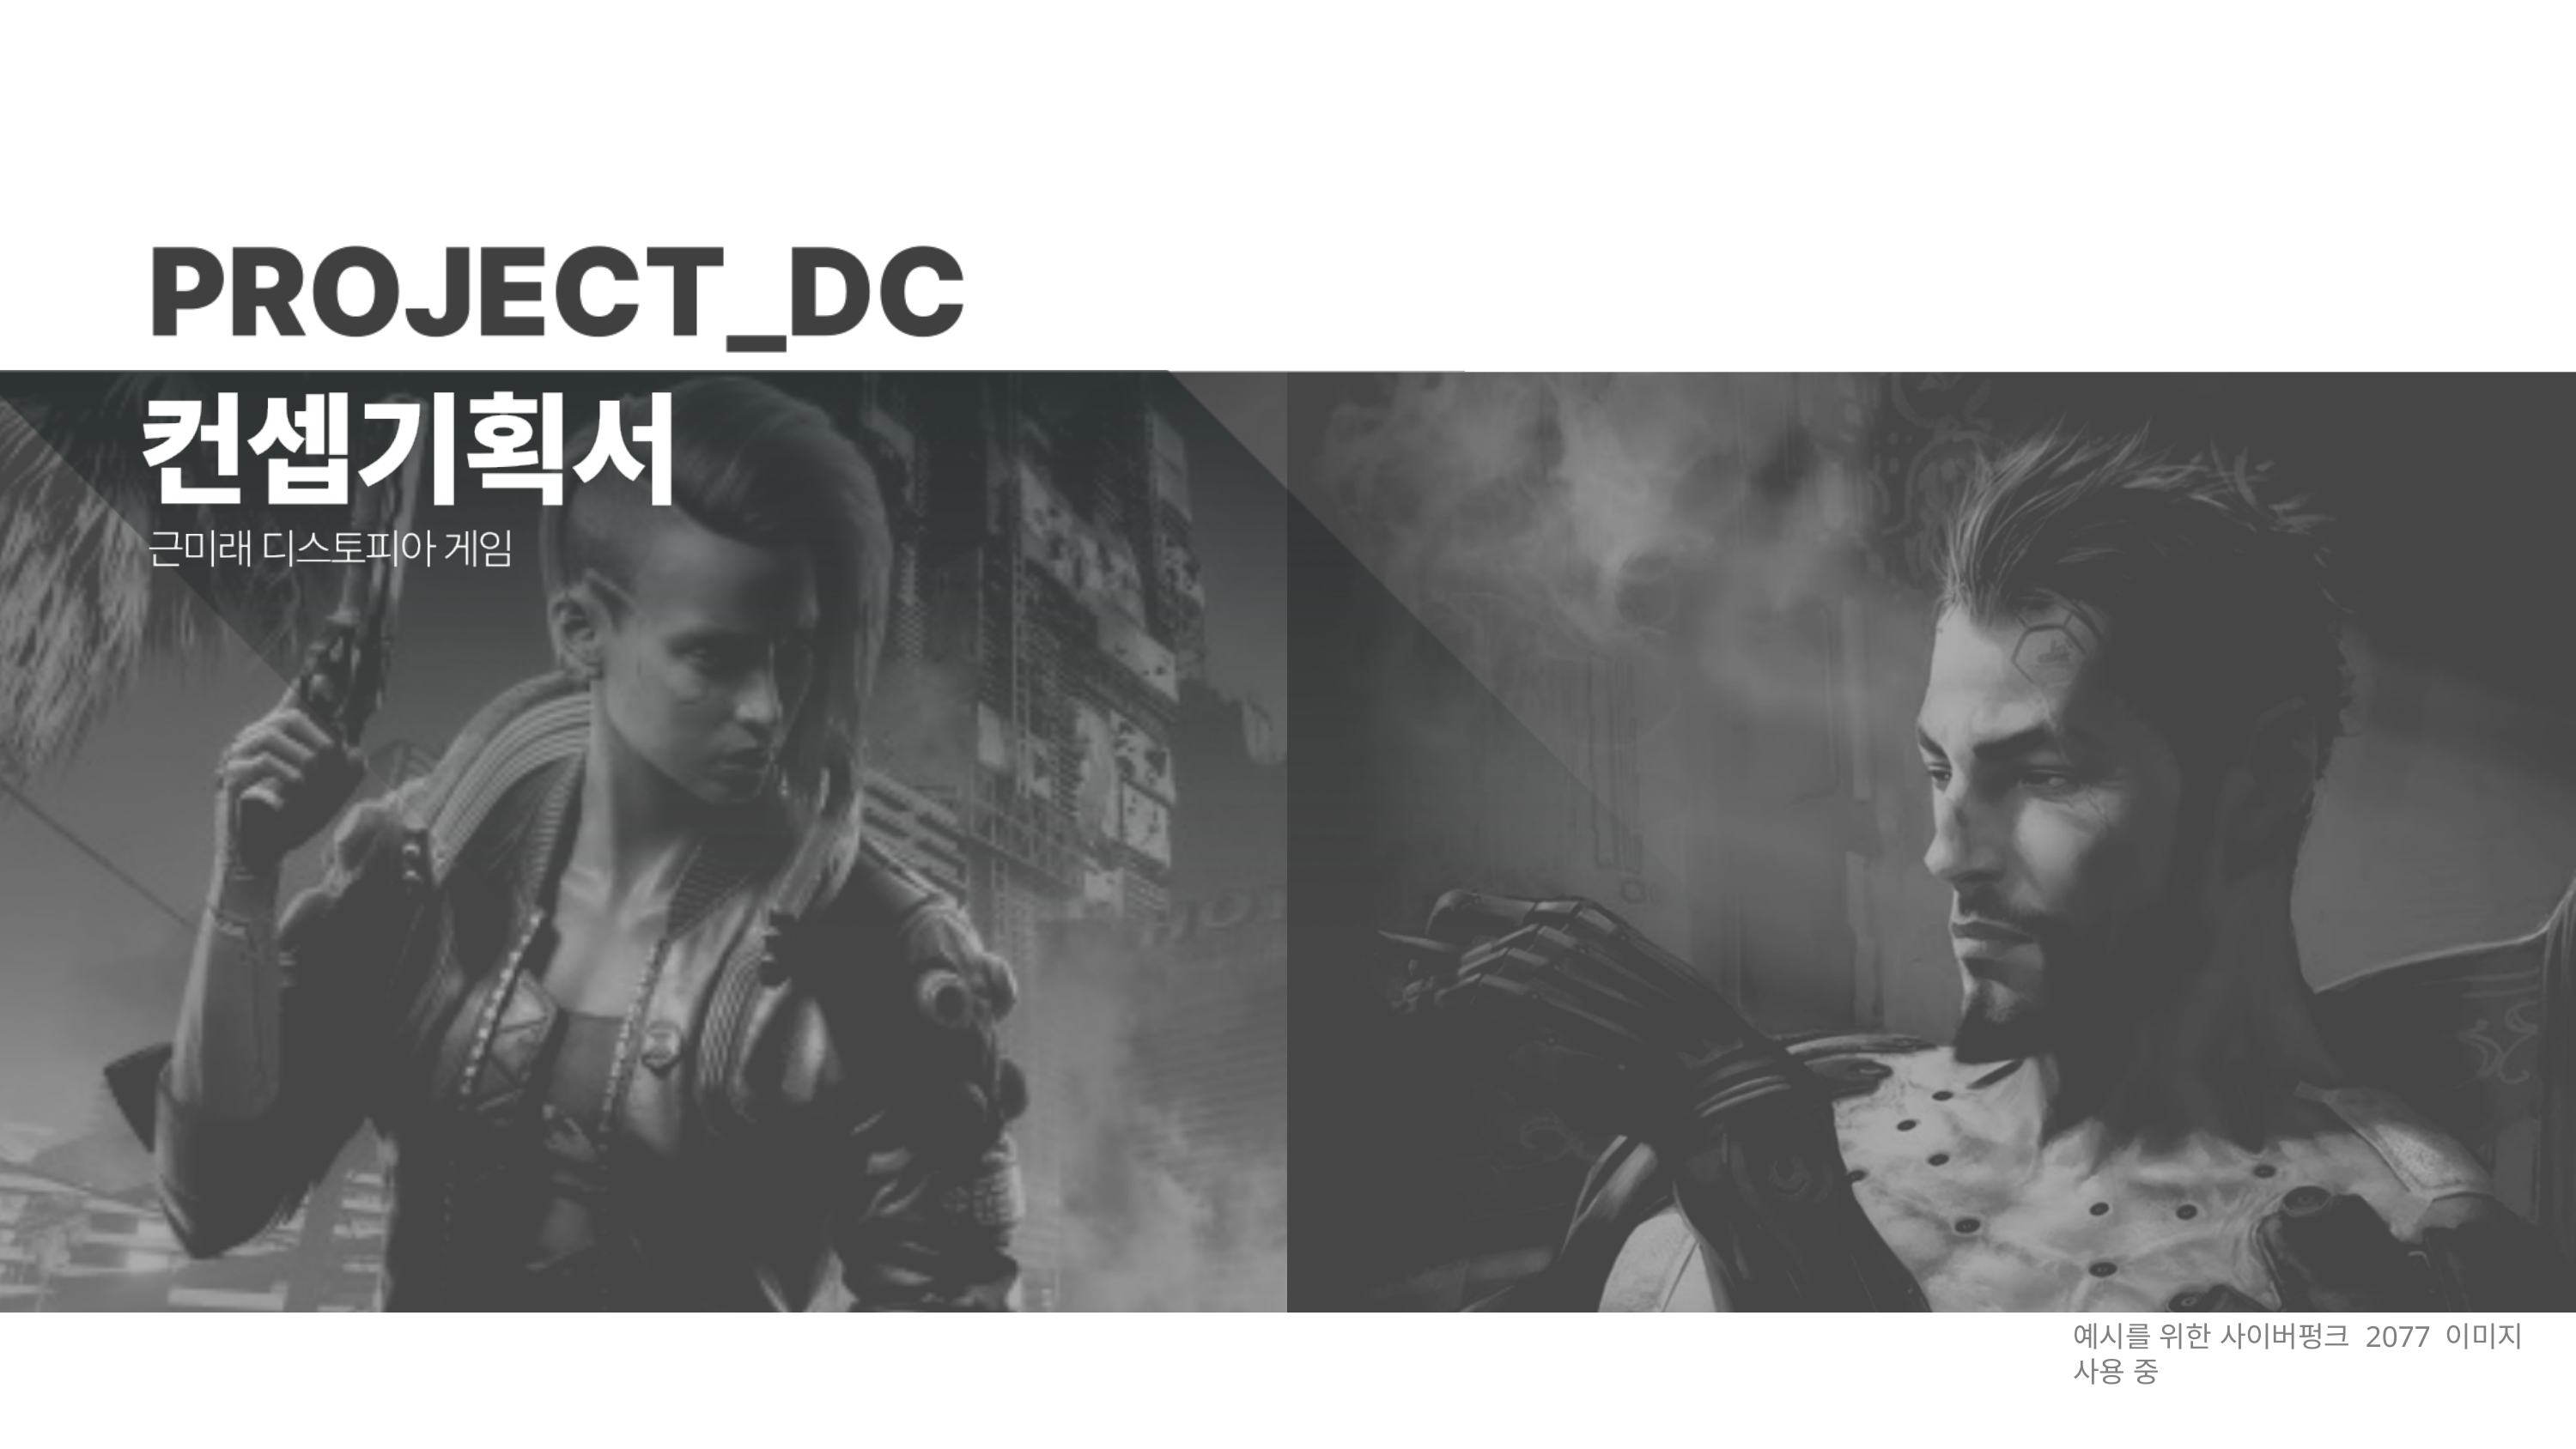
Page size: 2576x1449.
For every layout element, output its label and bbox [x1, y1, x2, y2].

picture [120, 186, 1016, 598]
text_box [0, 1313, 2576, 1449]
text_box [0, 0, 2576, 373]
text_box [0, 369, 1727, 931]
text_box [1287, 382, 2576, 1311]
text_box [0, 941, 1282, 1311]
